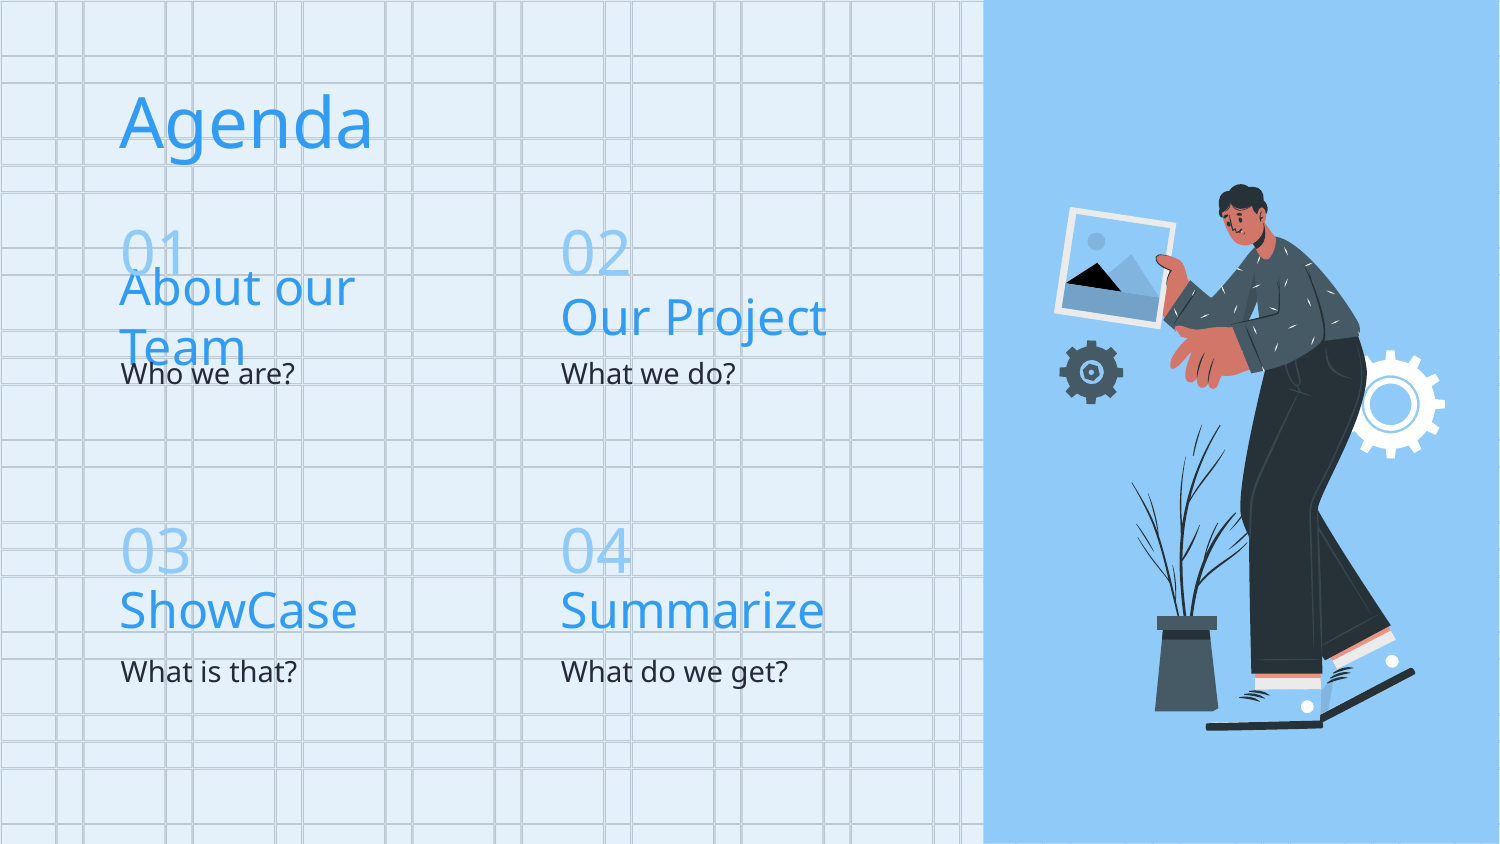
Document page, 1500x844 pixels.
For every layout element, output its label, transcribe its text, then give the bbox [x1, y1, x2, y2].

title 03 [105, 517, 315, 581]
subtitle About our Team [104, 286, 496, 344]
subtitle Summarize [545, 580, 964, 638]
subtitle Our Project [545, 286, 878, 340]
title 02 [545, 222, 756, 279]
text_box Jupiter is the biggest planet of them all [0, 0, 980, 844]
subtitle What is that? [105, 637, 489, 718]
title 01 [105, 222, 315, 279]
subtitle Who we are? [105, 340, 489, 421]
title 04 [545, 517, 756, 580]
subtitle What do we get? [545, 638, 930, 718]
title Agenda [104, 62, 978, 142]
subtitle What we do? [545, 340, 930, 421]
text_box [983, 0, 1500, 844]
subtitle ShowCase [104, 580, 437, 638]
